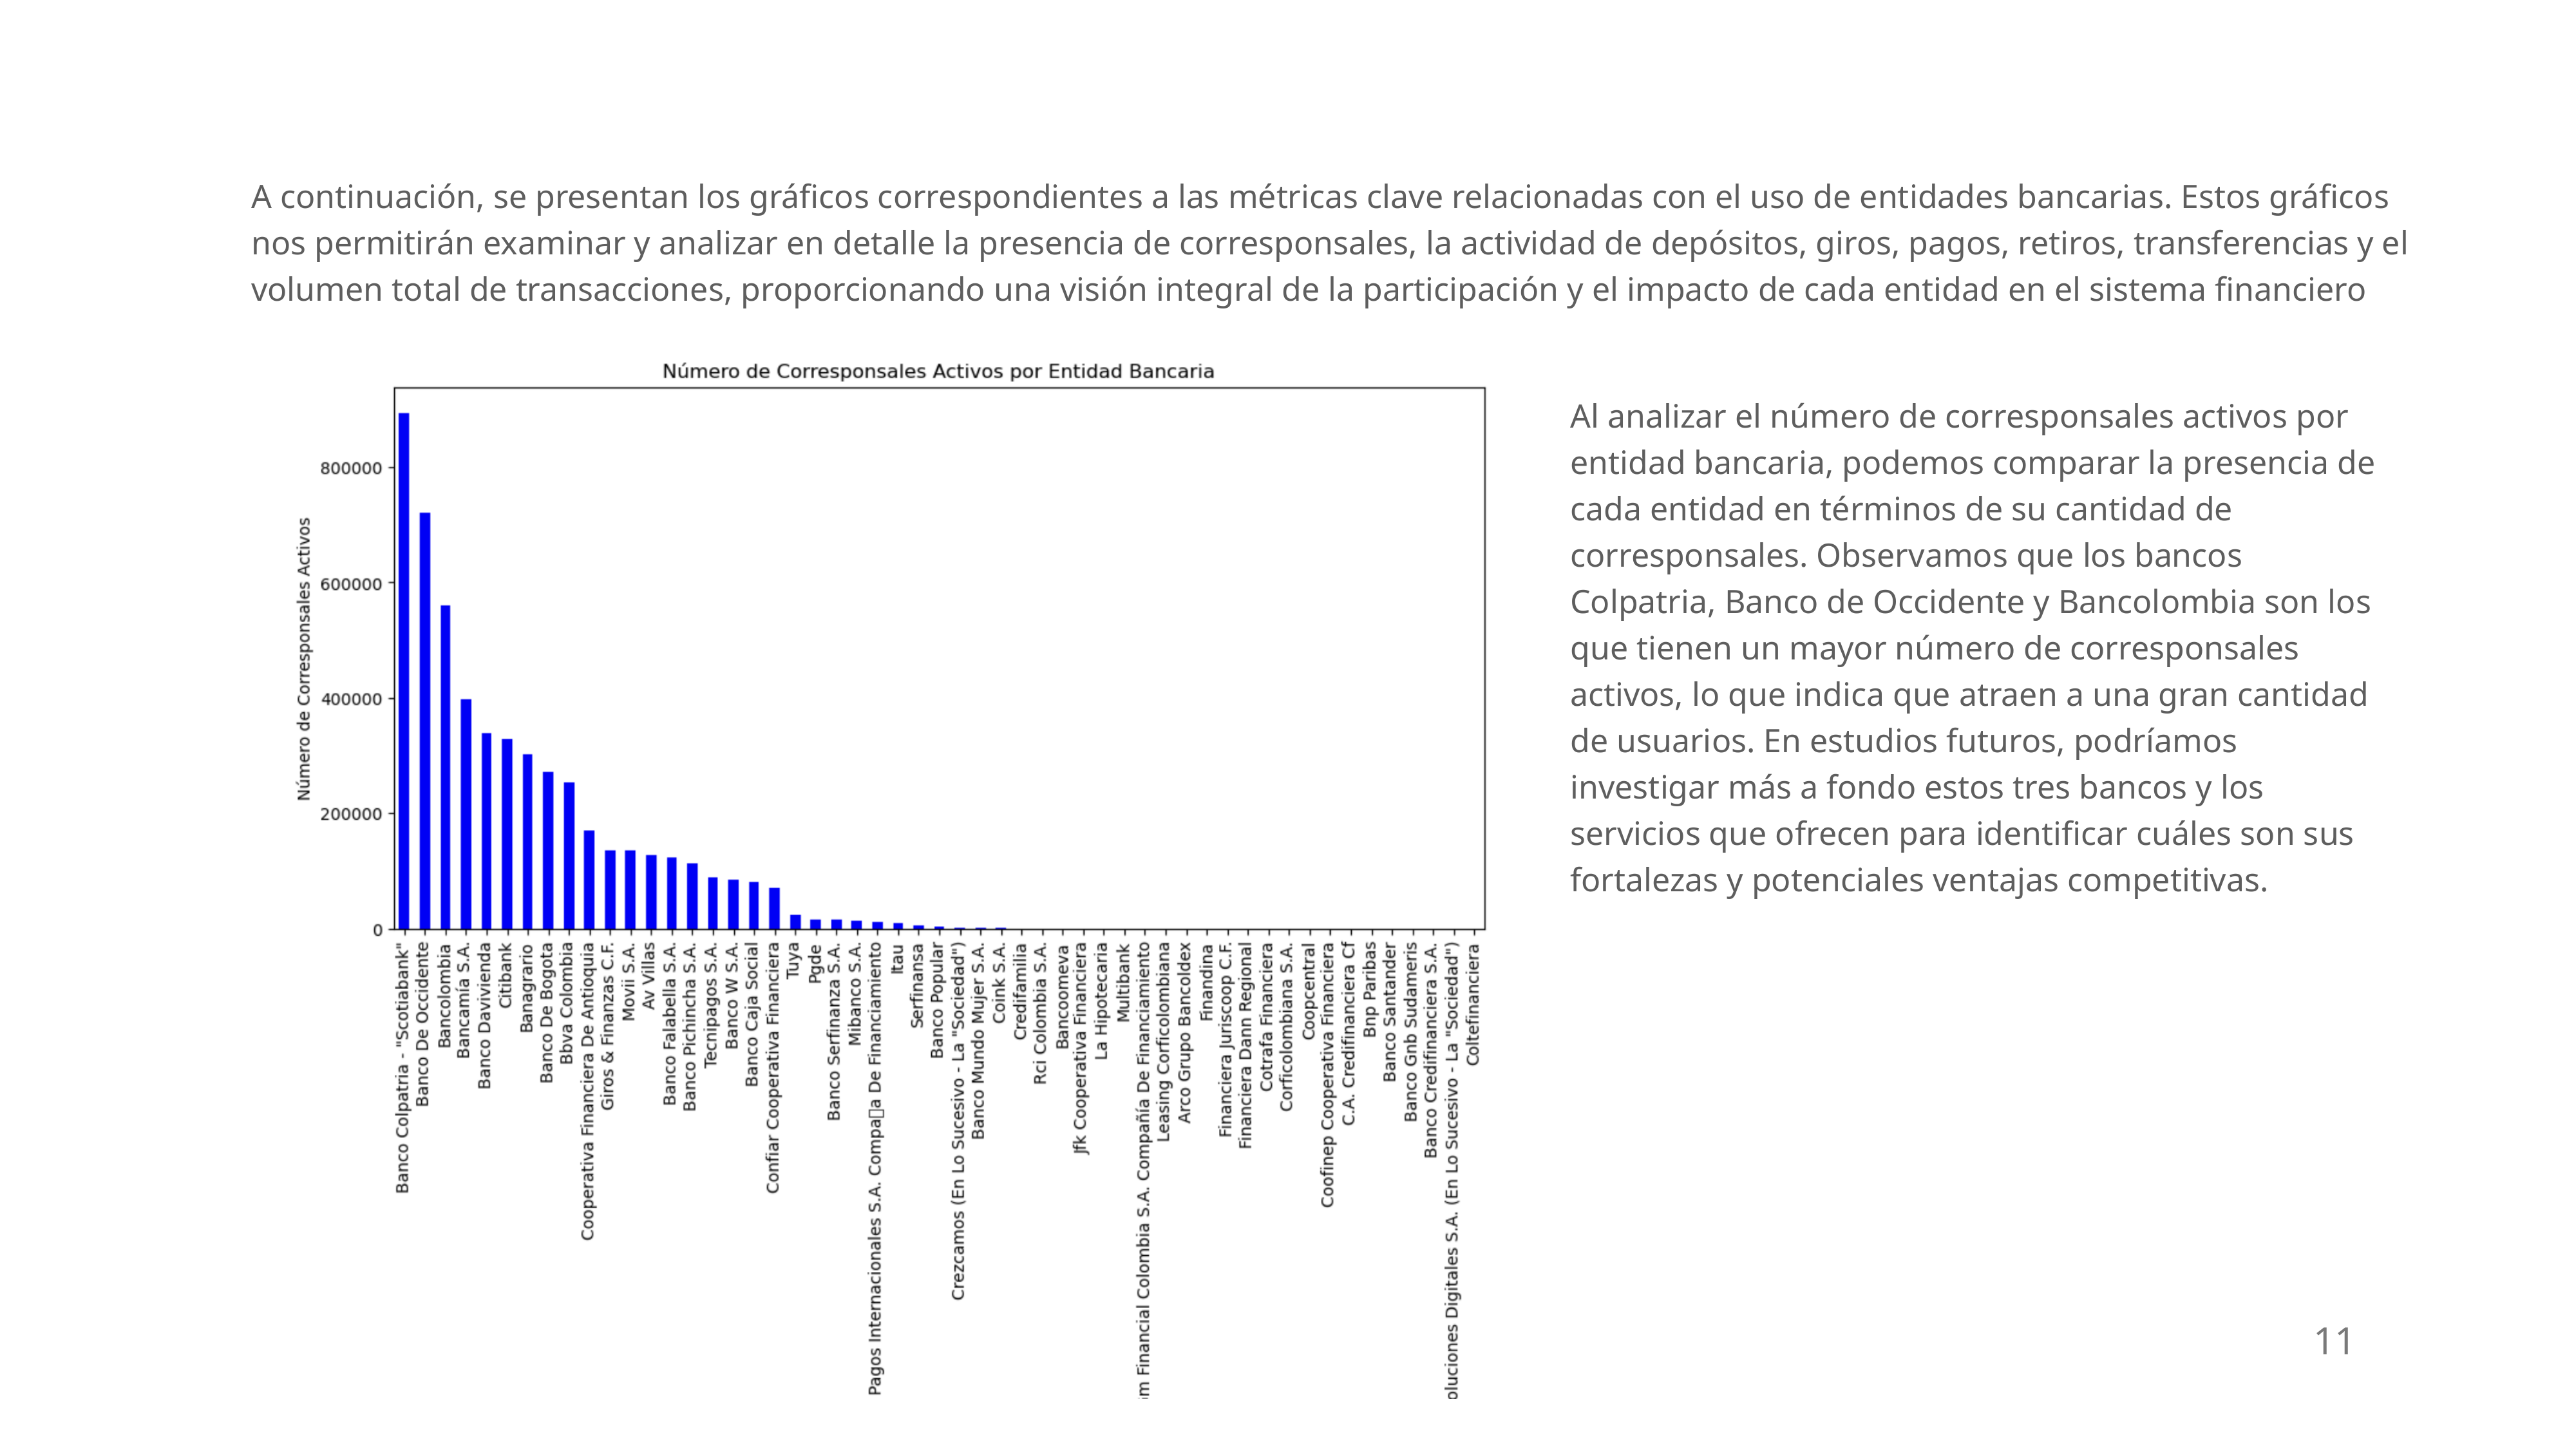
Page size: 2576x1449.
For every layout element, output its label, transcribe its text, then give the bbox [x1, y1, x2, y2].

slide_number 11 [2307, 1301, 2363, 1358]
text_box Al analizar el número de corresponsales activos por entidad bancaria, podemos comparar la presencia de cada entidad en términos de su cantidad de corresponsales. Observamos que los bancos Colpatria, Banco de Occidente y Bancolombia son los que tienen un mayor número de corresponsales activos, lo que indica que atraen a una gran cantidad de usuarios. En estudios futuros, podríamos investigar más a fondo estos tres bancos y los servicios que ofrecen para identificar cuáles son sus fortalezas y potenciales ventajas competitivas. [1564, 405, 2386, 692]
text_box A continuación, se presentan los gráficos correspondientes a las métricas clave relacionadas con el uso de entidades bancarias. Estos gráficos nos permitirán examinar y analizar en detalle la presencia de corresponsales, la actividad de depósitos, giros, pagos, retiros, transferencias y el volumen total de transacciones, proporcionando una visión integral de la participación y el impacto de cada entidad en el sistema financiero [245, 163, 2432, 405]
picture [245, 361, 1501, 1399]
